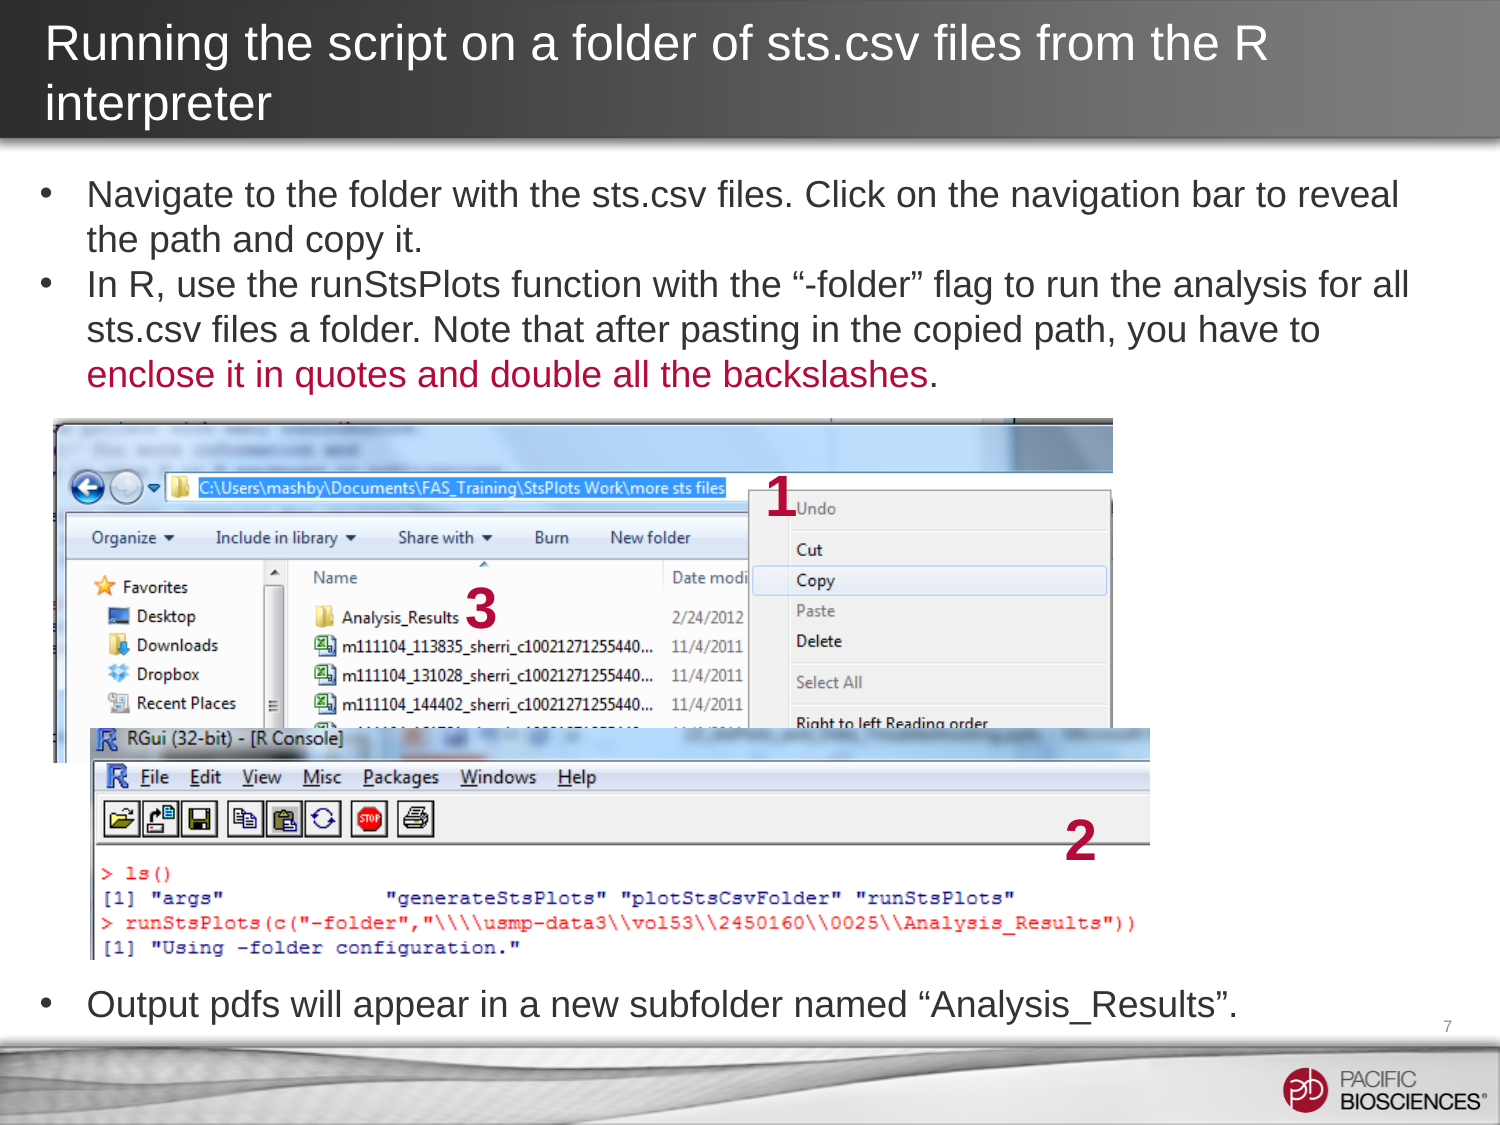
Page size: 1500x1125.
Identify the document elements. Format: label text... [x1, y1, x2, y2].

slide_number 7 [1407, 999, 1489, 1052]
picture [0, 0, 1500, 1125]
text_box Navigate to the folder with the sts.csv files. Click on the navigation bar to reveal the path and copy it. In R, use the runStsPlots function with the “-folder” flag to run the analysis for all sts.csv files a folder. Note that after pasting in the copied path, you have to enclose it in quotes and double all the backslashes. Output pdfs will appear in a new subfolder named “Analysis_Results”. [24, 162, 1450, 1033]
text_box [53, 418, 1150, 960]
title Running the script on a folder of sts.csv files from the R interpreter [29, 0, 1380, 141]
